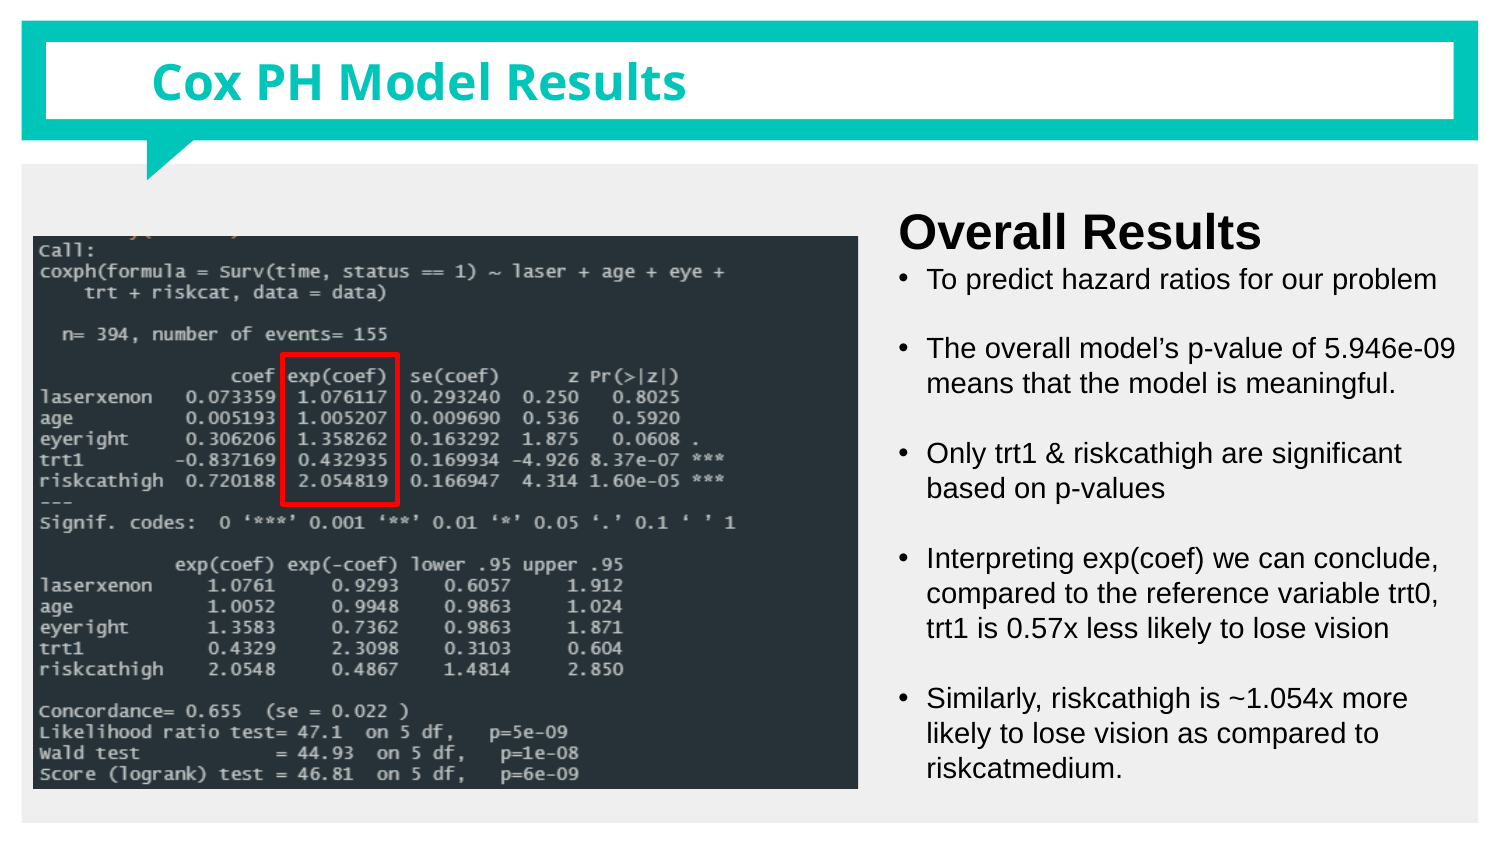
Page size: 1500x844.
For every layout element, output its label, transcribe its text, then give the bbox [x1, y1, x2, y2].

title Cox PH Model Results [136, 20, 1441, 141]
picture [32, 236, 859, 789]
text_box Overall Results To predict hazard ratios for our problem The overall model’s p-value of 5.946e-09 means that the model is meaningful. Only trt1 & riskcathigh are significant based on p-values Interpreting exp(coef) we can conclude, compared to the reference variable trt0, trt1 is 0.57x less likely to lose vision Similarly, riskcathigh is ~1.054x more likely to lose vision as compared to riskcatmedium. [883, 184, 1491, 789]
